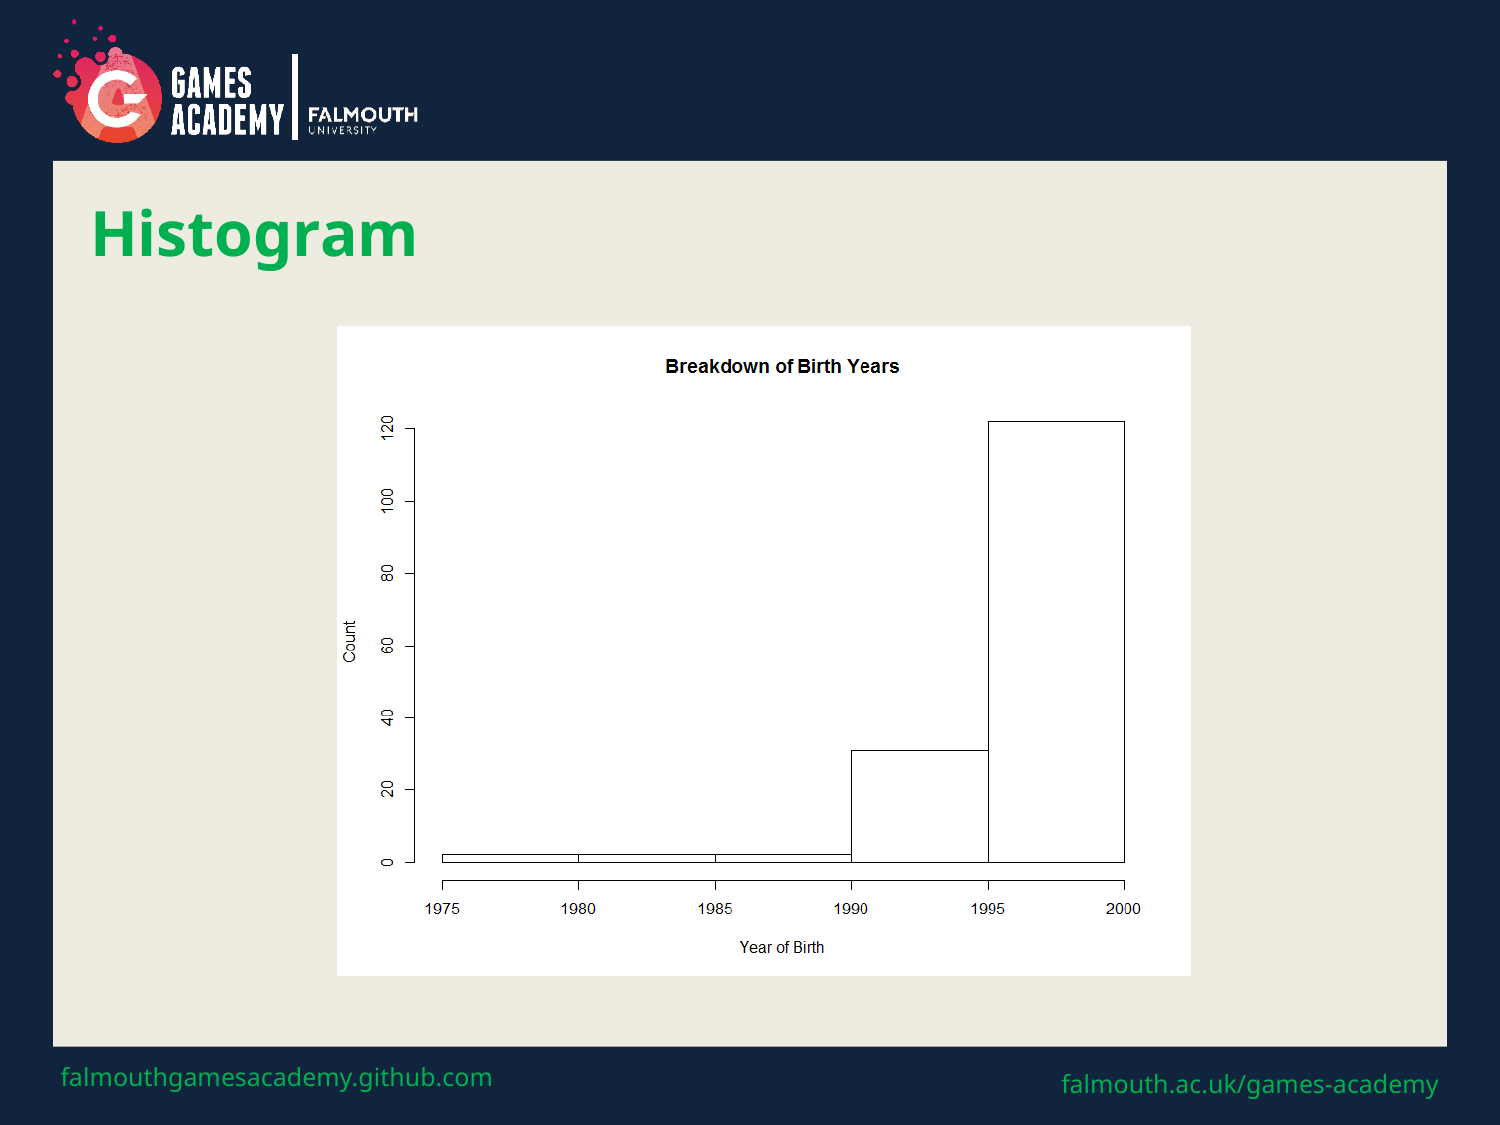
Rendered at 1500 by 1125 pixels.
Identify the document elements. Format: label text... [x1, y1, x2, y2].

picture [53, 19, 284, 143]
picture [337, 325, 1192, 976]
picture [304, 104, 420, 138]
title Histogram [75, 184, 1425, 279]
